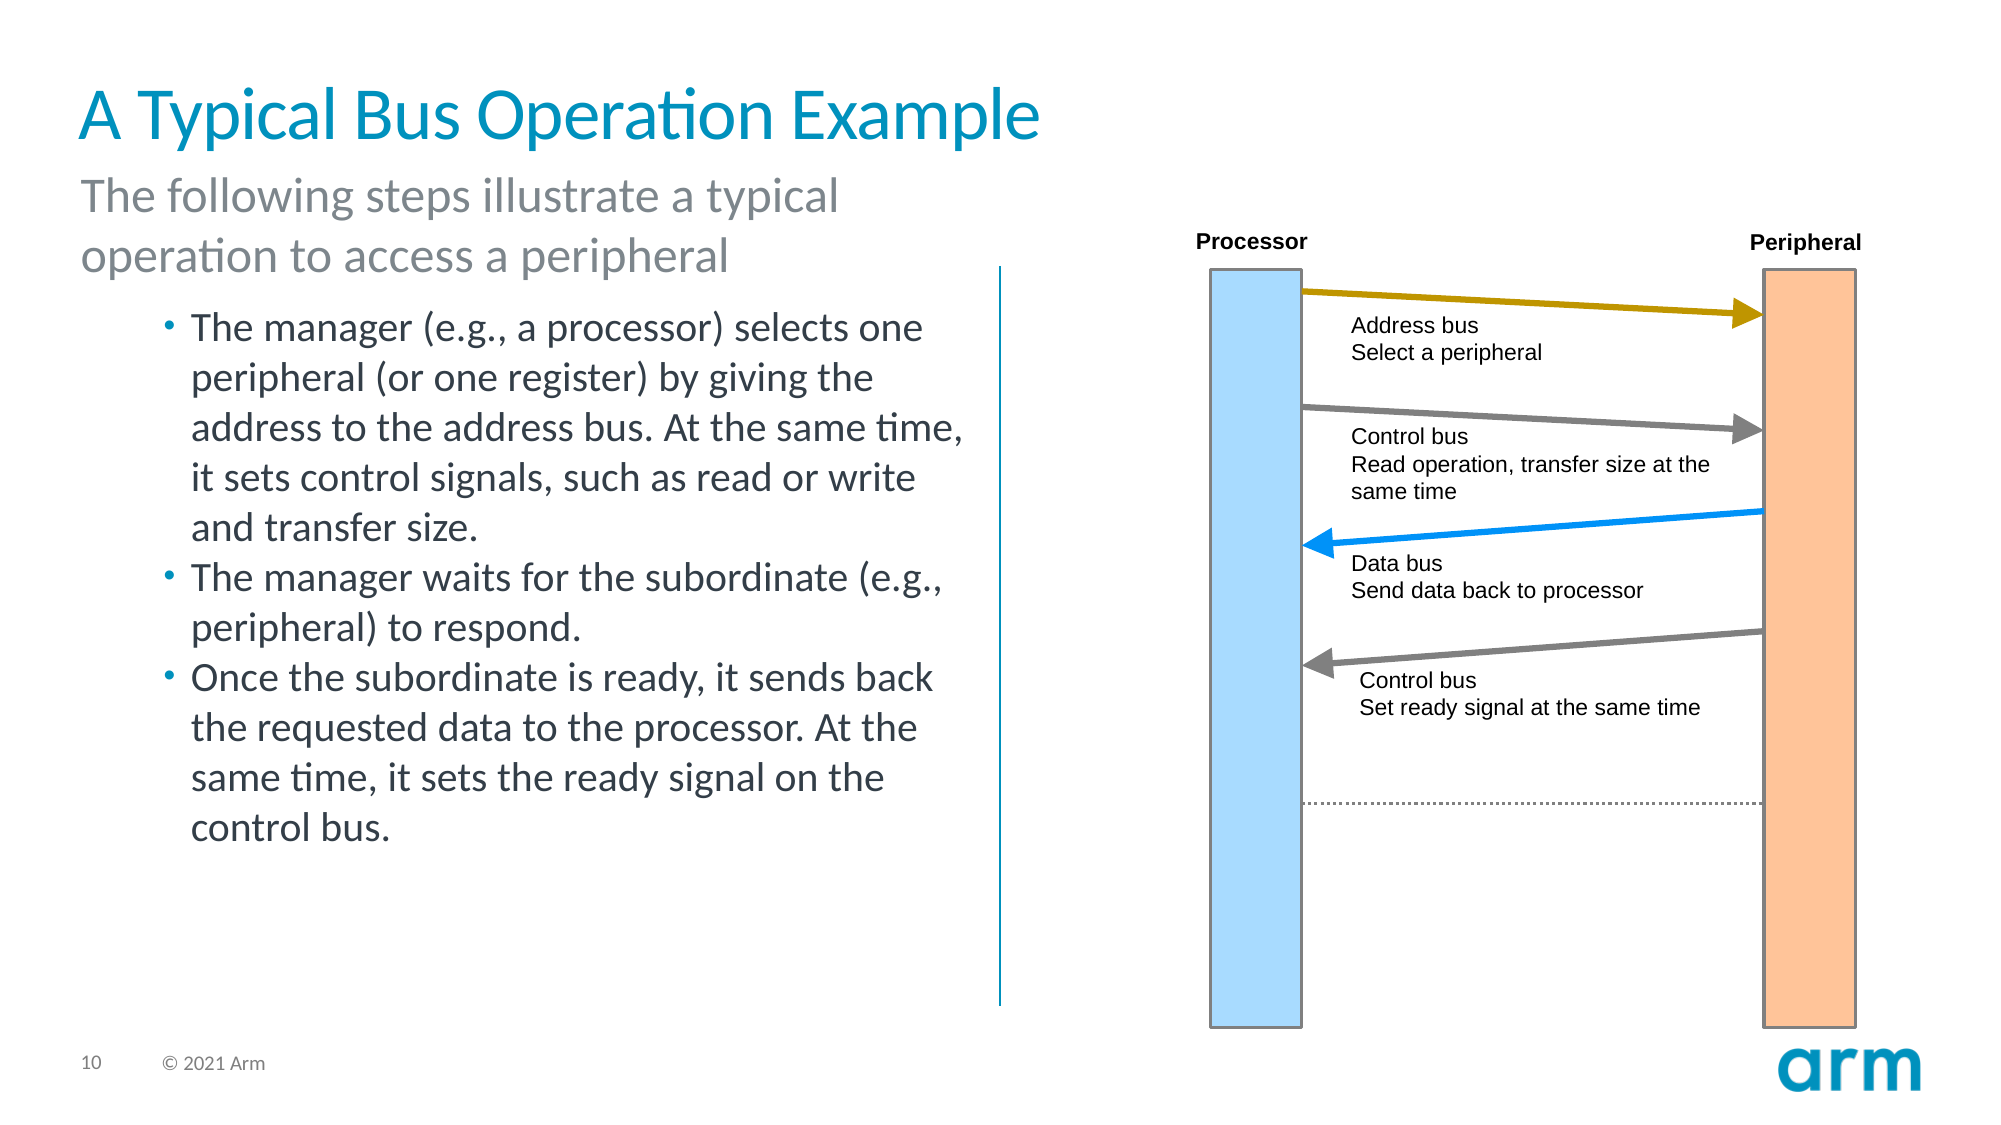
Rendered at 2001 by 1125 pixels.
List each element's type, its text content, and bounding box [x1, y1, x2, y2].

text_box Control bus Read operation, transfer size at the same time [1336, 431, 1748, 511]
text_box The manager (e.g., a processor) selects one peripheral (or one register) by giving the address to the address bus. At the same time, it sets control signals, such as read or write and transfer size. The manager waits for the subordinate (e.g., peripheral) to respond. Once the subordinate is ready, it sends back the requested data to the processor. At the same time, it sets the ready signal on the control bus. [80, 292, 986, 963]
text_box [1210, 269, 1302, 1028]
text_box Processor [1181, 218, 1331, 262]
text_box Control bus Set ready signal at the same time [1344, 666, 1745, 728]
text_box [1301, 511, 1765, 546]
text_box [1301, 406, 1765, 431]
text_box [1301, 631, 1765, 666]
text_box [1764, 269, 1856, 1028]
text_box Peripheral [1734, 220, 1885, 263]
text_box Data bus Send data back to processor [1336, 540, 1810, 611]
title A Typical Bus Operation Example [78, 78, 1922, 163]
list The following steps illustrate a typical operation to access a peripheral [80, 162, 946, 279]
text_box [1301, 291, 1765, 315]
text_box Address bus Select a peripheral [1336, 315, 1730, 373]
picture [1777, 1047, 1922, 1093]
